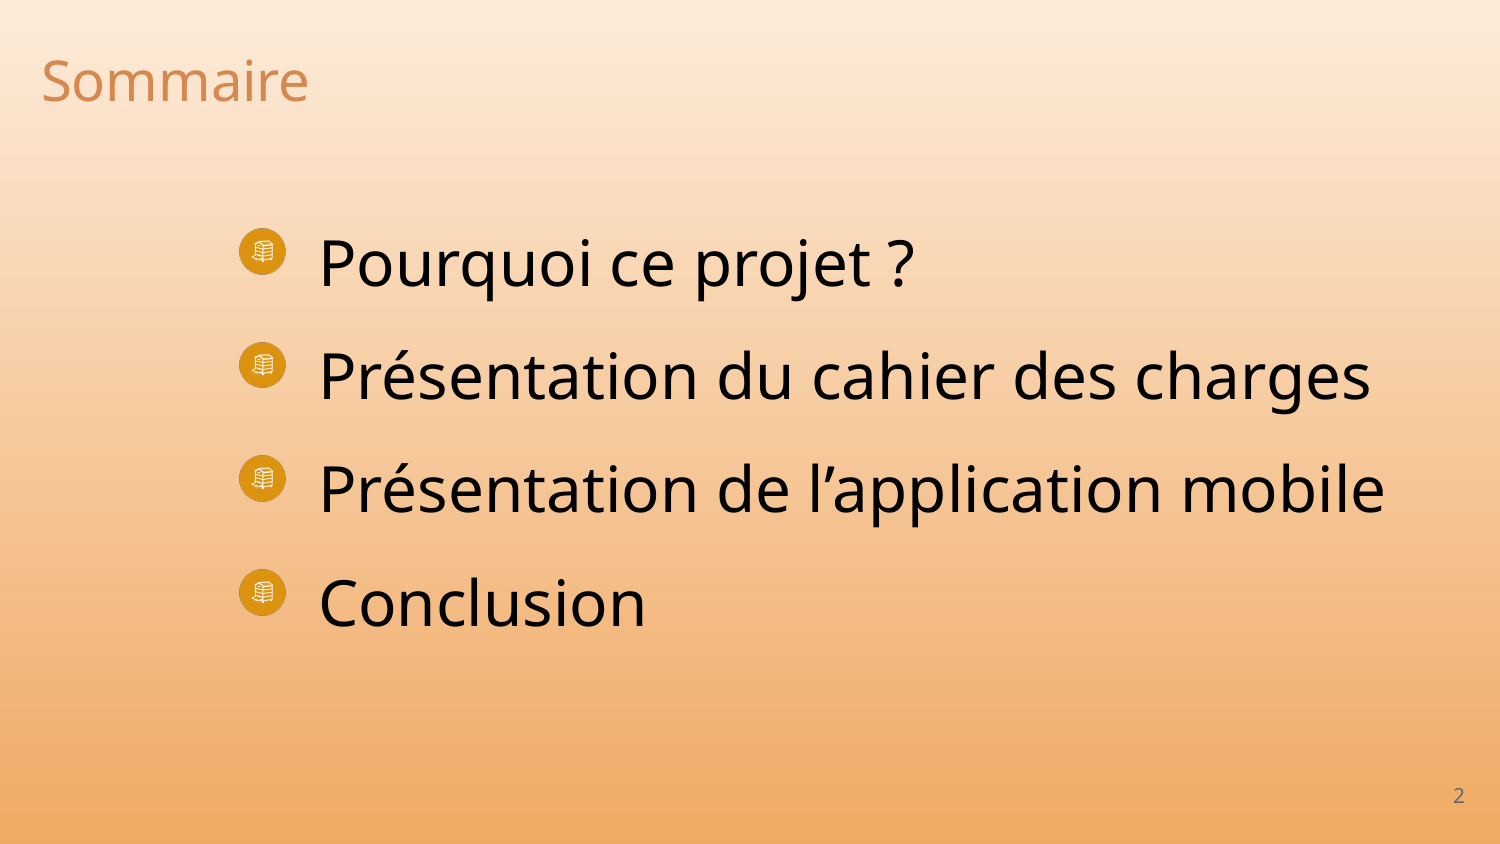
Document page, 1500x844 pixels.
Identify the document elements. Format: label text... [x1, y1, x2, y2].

picture [239, 569, 286, 616]
text_box Pourquoi ce projet ? Présentation du cahier des charges Présentation de l’application mobile Conclusion [153, 196, 1428, 654]
text_box Sommaire [26, 30, 1465, 128]
picture [239, 227, 286, 275]
picture [239, 455, 286, 502]
picture [239, 341, 286, 389]
slide_number ‹#› [1389, 764, 1480, 830]
